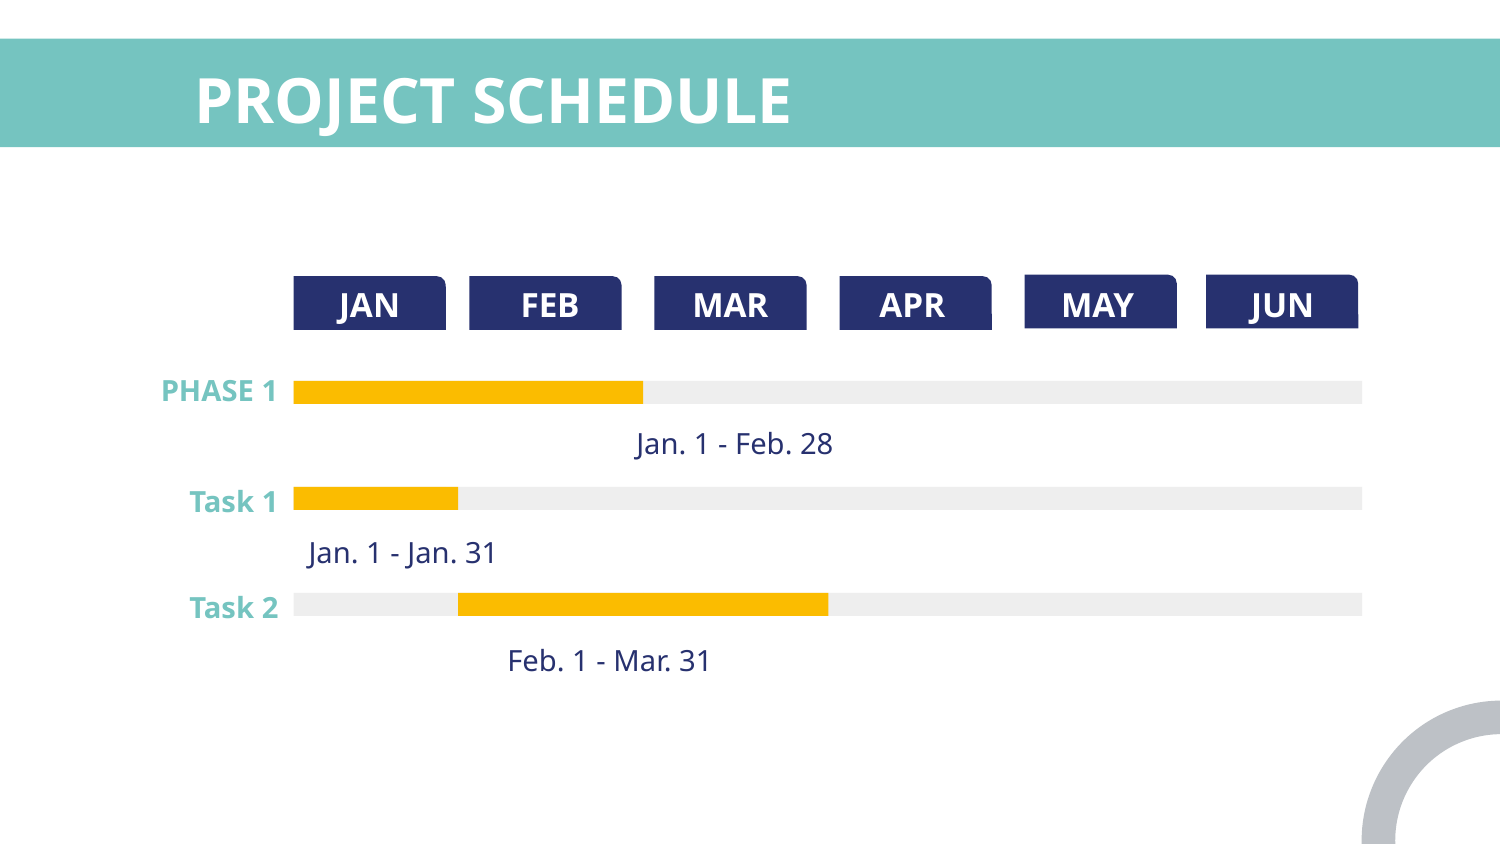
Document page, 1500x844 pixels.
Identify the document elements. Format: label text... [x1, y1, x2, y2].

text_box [293, 486, 1363, 511]
text_box PHASE 1 [124, 357, 294, 416]
text_box FEB [474, 269, 627, 309]
text_box [1024, 277, 1177, 329]
text_box JUN [1206, 269, 1359, 309]
title PROJECT SCHEDULE [179, 46, 1449, 141]
text_box [1206, 309, 1359, 329]
text_box Task 1 [150, 463, 294, 522]
text_box Jan. 1 - Jan. 31 [293, 526, 572, 577]
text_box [293, 592, 1363, 617]
text_box JAN [293, 269, 446, 309]
text_box Task 2 [150, 569, 294, 628]
text_box [839, 279, 992, 330]
text_box MAY [1021, 269, 1174, 309]
text_box [293, 309, 446, 330]
text_box APR [836, 269, 989, 309]
text_box MAR [654, 269, 807, 309]
text_box Jan. 1 - Feb. 28 [621, 417, 900, 468]
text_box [293, 380, 1363, 405]
text_box Feb. 1 - Mar. 31 [492, 634, 829, 686]
text_box [654, 309, 807, 330]
text_box [469, 276, 622, 330]
